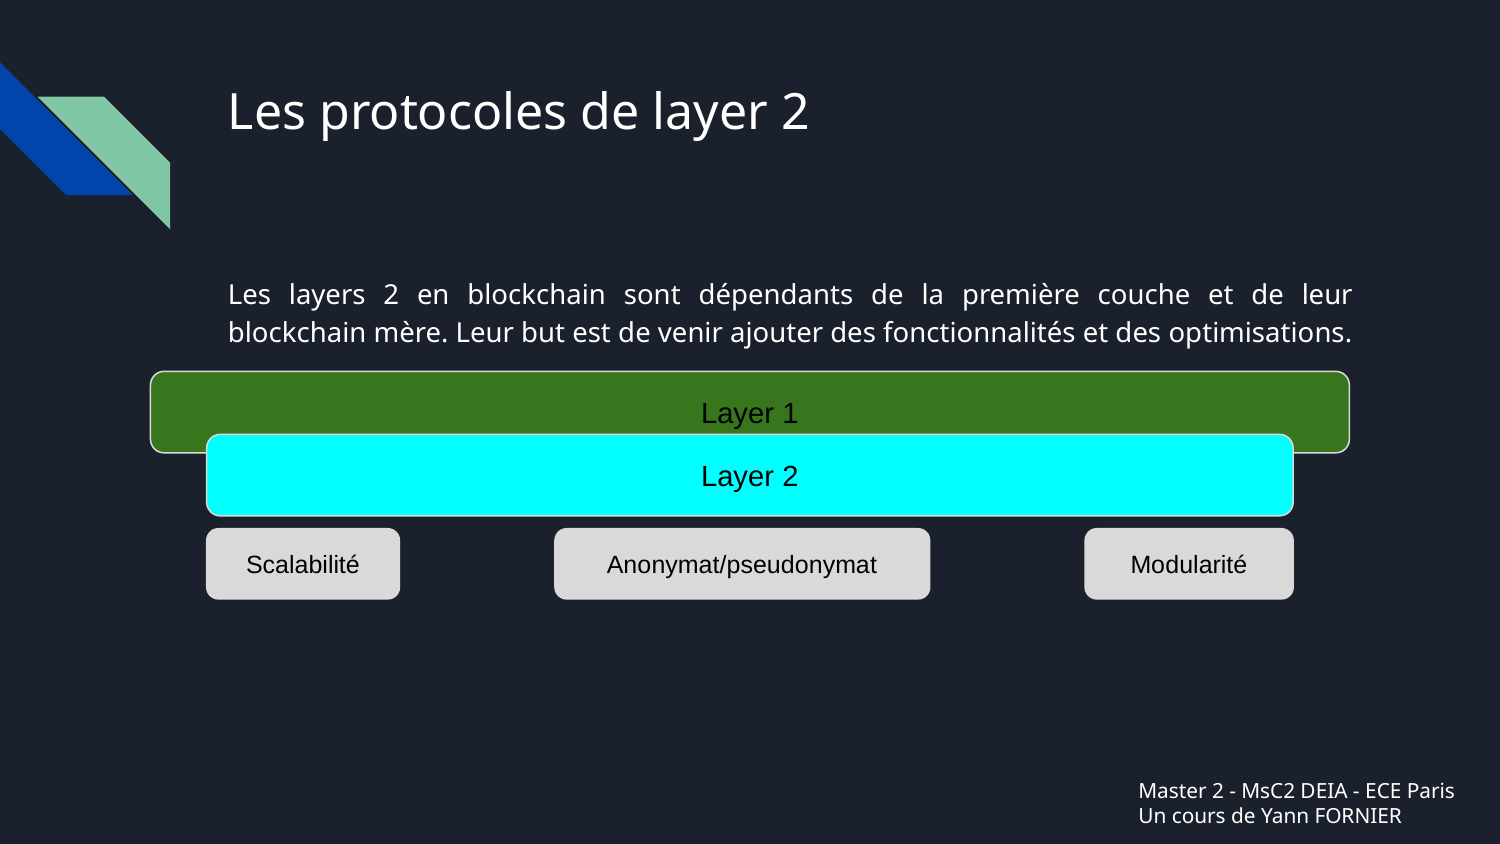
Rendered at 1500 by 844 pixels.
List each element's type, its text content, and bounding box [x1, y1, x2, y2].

text_box Scalabilité [206, 528, 400, 599]
text_box Layer 2 [206, 434, 1294, 516]
text_box Anonymat/pseudonymat [555, 528, 930, 599]
list Les layers 2 en blockchain sont dépendants de la première couche et de leur blockchain mère. Leur but est de venir ajouter des fonctionnalités et des optimisations. [212, 257, 1368, 375]
text_box Layer 1 [150, 371, 1350, 453]
text_box Master 2 - MsC2 DEIA - ECE Paris Un cours de Yann FORNIER [1123, 762, 1500, 843]
text_box Modularité [1085, 528, 1294, 599]
title Les protocoles de layer 2 [212, 64, 1368, 215]
